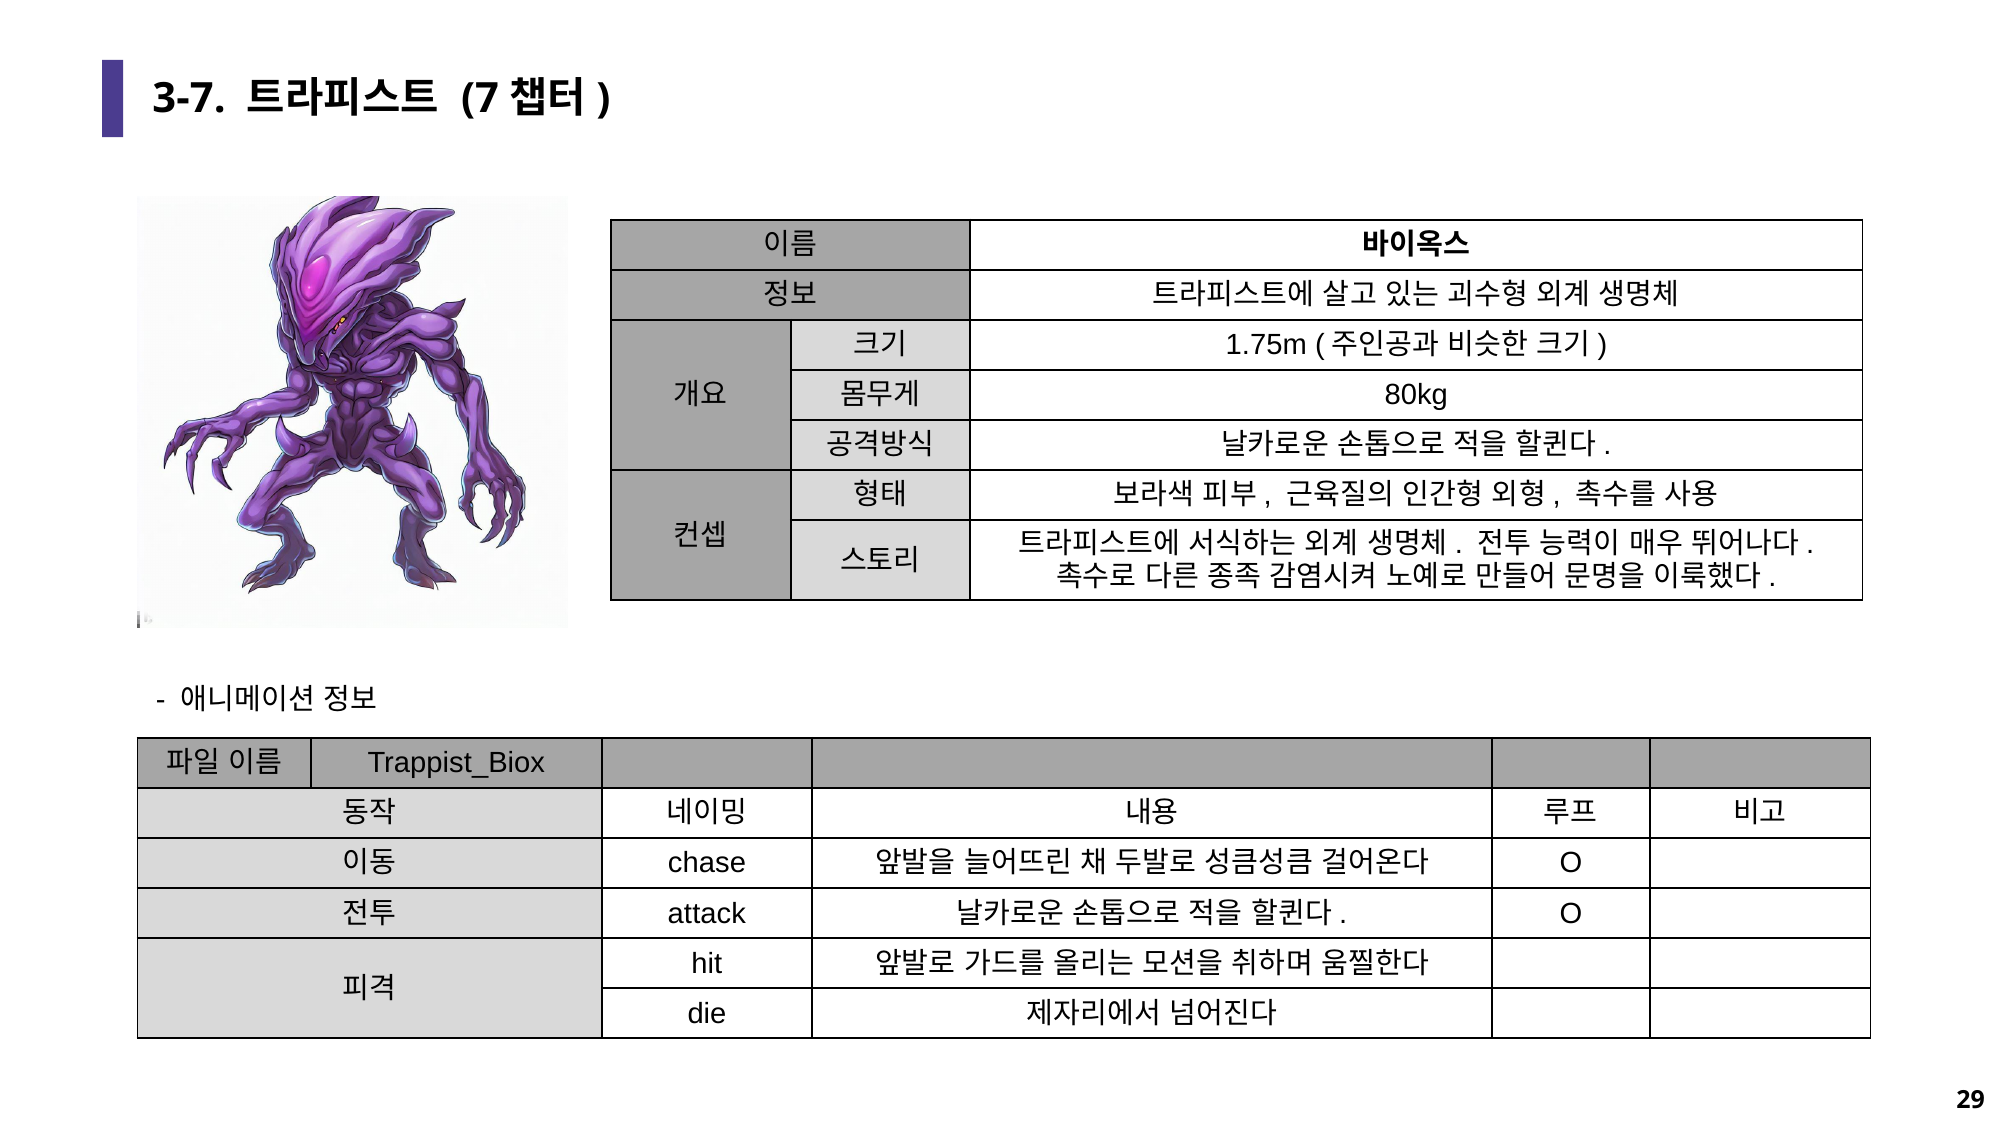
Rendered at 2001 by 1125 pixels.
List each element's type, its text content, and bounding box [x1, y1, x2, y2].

table_cell 컨셉 [612, 471, 790, 599]
table_cell 피격 [138, 939, 601, 1037]
table_header [1493, 739, 1649, 787]
table_cell 앞발을 늘어뜨린 채 두발로 성큼성큼 걸어온다 [813, 839, 1491, 887]
table_cell attack [603, 889, 811, 937]
table_cell [1651, 939, 1870, 987]
table_cell die [603, 989, 811, 1037]
table_cell 몸무게 [792, 371, 969, 419]
table_cell 날카로운 손톱으로 적을 할퀸다. [971, 421, 1862, 469]
table_cell 전투 [138, 889, 601, 937]
table_cell 비고 [1651, 789, 1870, 837]
table_cell hit [603, 939, 811, 987]
table_cell 이동 [138, 839, 601, 887]
table_cell [1493, 989, 1649, 1037]
table_header [603, 739, 811, 787]
text_box - 애니메이션 정보 [141, 672, 394, 723]
table_cell 제자리에서 넘어진다 [813, 989, 1491, 1037]
table_cell 루프 [1493, 789, 1649, 837]
table_header 파일 이름 [138, 739, 310, 787]
table_cell 개요 [612, 321, 790, 469]
picture [137, 196, 569, 628]
table_cell 내용 [813, 789, 1491, 837]
table_cell 80kg [971, 371, 1862, 419]
table_header [813, 739, 1491, 787]
table_cell 1.75m (주인공과 비슷한 크기) [971, 321, 1862, 369]
table_cell 형태 [792, 471, 969, 519]
table_cell [1651, 889, 1870, 937]
table_header Trappist_Biox [312, 739, 601, 787]
table_cell 공격방식 [792, 421, 969, 469]
table_header 이름 [612, 221, 969, 269]
table_cell 보라색 피부, 근육질의 인간형 외형, 촉수를 사용 [971, 471, 1862, 519]
table_cell 트라피스트에 서식하는 외계 생명체. 전투 능력이 매우 뛰어나다. 촉수로 다른 종족 감염시켜 노예로 만들어 문명을 이룩했다. [971, 521, 1862, 599]
table_cell 정보 [612, 271, 969, 319]
table_cell [1651, 989, 1870, 1037]
table_cell 스토리 [792, 521, 969, 599]
table_cell [1493, 939, 1649, 987]
table_cell 네이밍 [603, 789, 811, 837]
title 3-7. 트라피스트 (7챕터) [137, 59, 1863, 138]
table_cell [1651, 839, 1870, 887]
table_cell chase [603, 839, 811, 887]
table_cell O [1493, 839, 1649, 887]
table_cell 크기 [792, 321, 969, 369]
table_cell 앞발로 가드를 올리는 모션을 취하며 움찔한다 [813, 939, 1491, 987]
table_header 바이옥스 [971, 221, 1862, 269]
table_cell 트라피스트에 살고 있는 괴수형 외계 생명체 [971, 271, 1862, 319]
table_cell 동작 [138, 789, 601, 837]
table_header [1651, 739, 1870, 787]
table_cell O [1493, 889, 1649, 937]
table_cell 날카로운 손톱으로 적을 할퀸다. [813, 889, 1491, 937]
